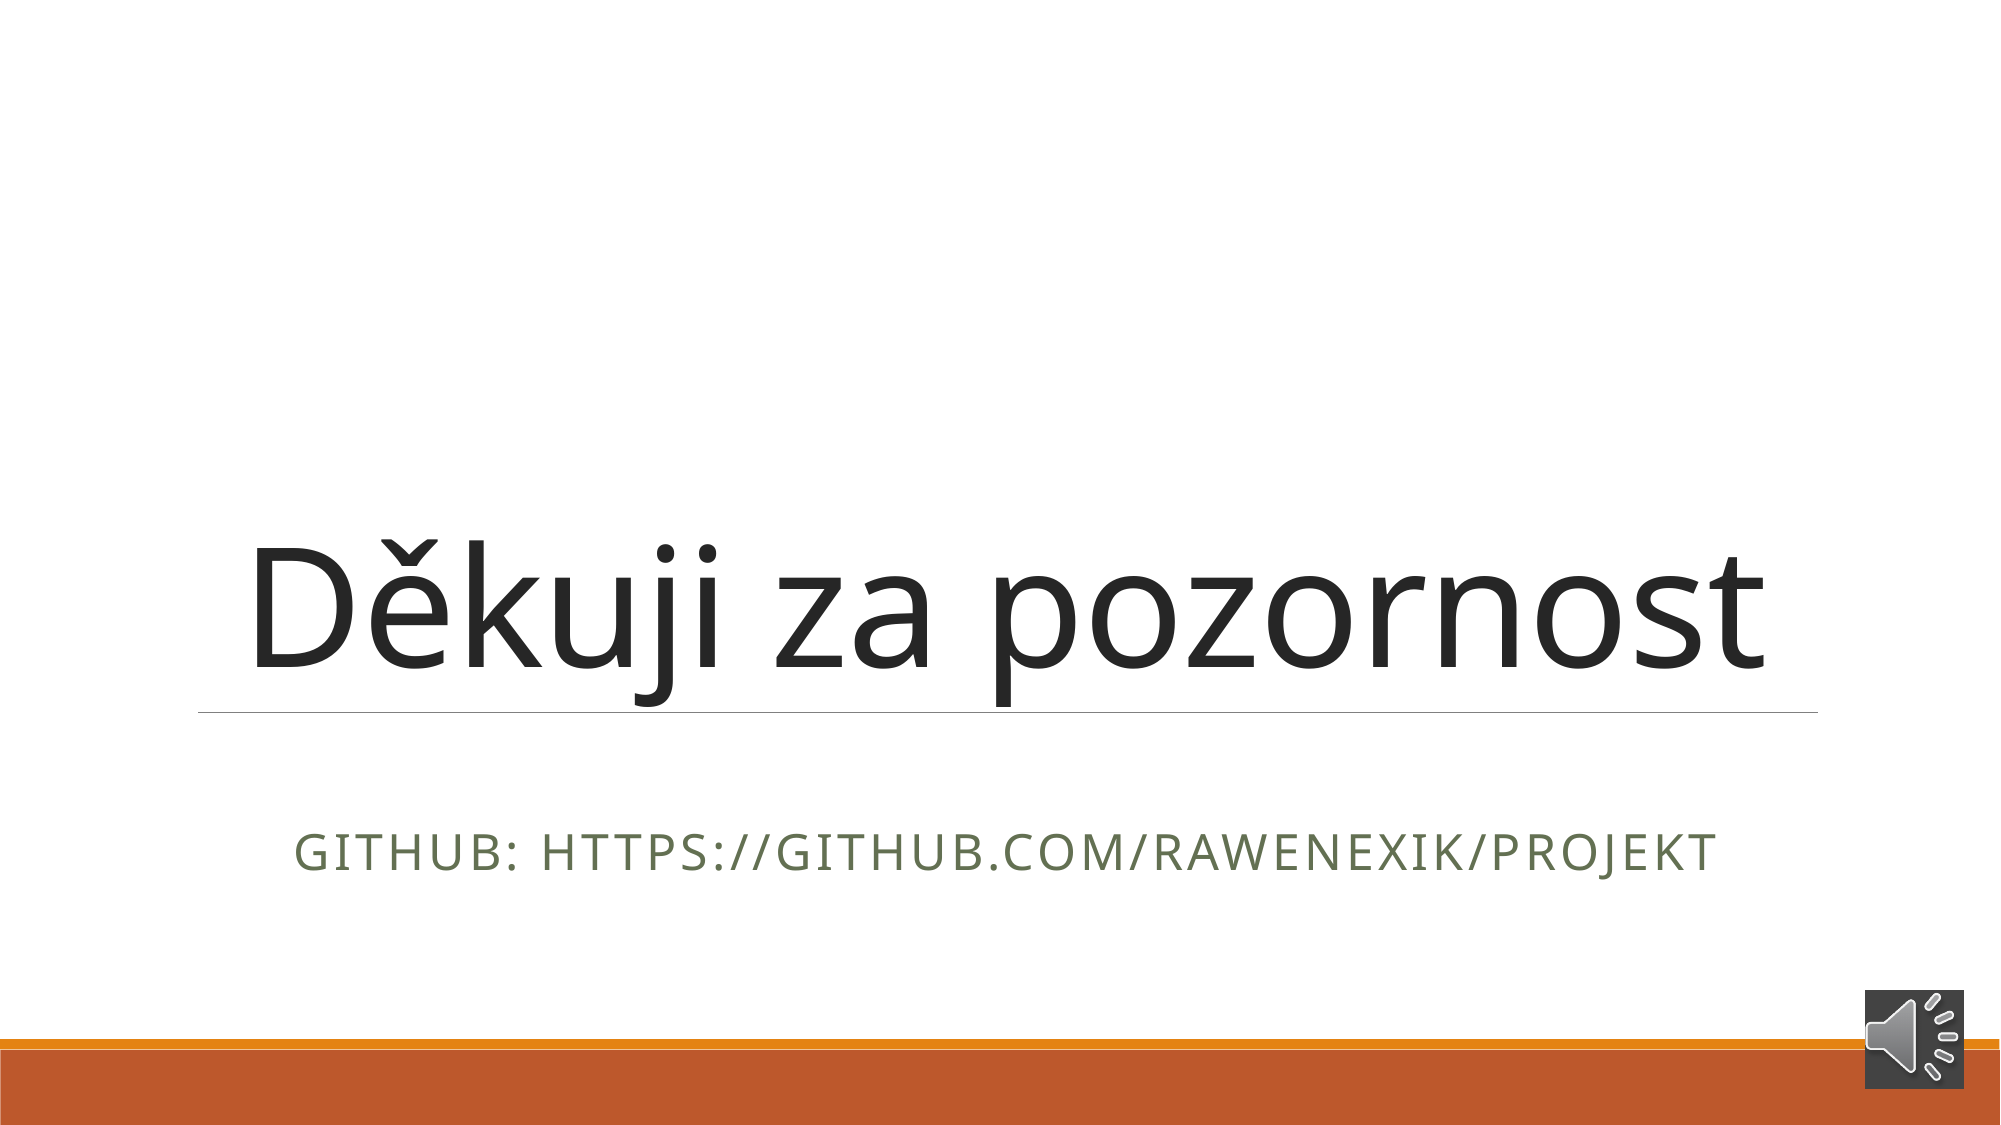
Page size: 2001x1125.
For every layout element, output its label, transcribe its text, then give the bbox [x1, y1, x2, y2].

title Děkuji za pozornost [180, 124, 1830, 710]
subtitle Github: https://github.com/Rawenexik/Projekt [180, 730, 1831, 919]
picture [1864, 989, 1966, 1091]
